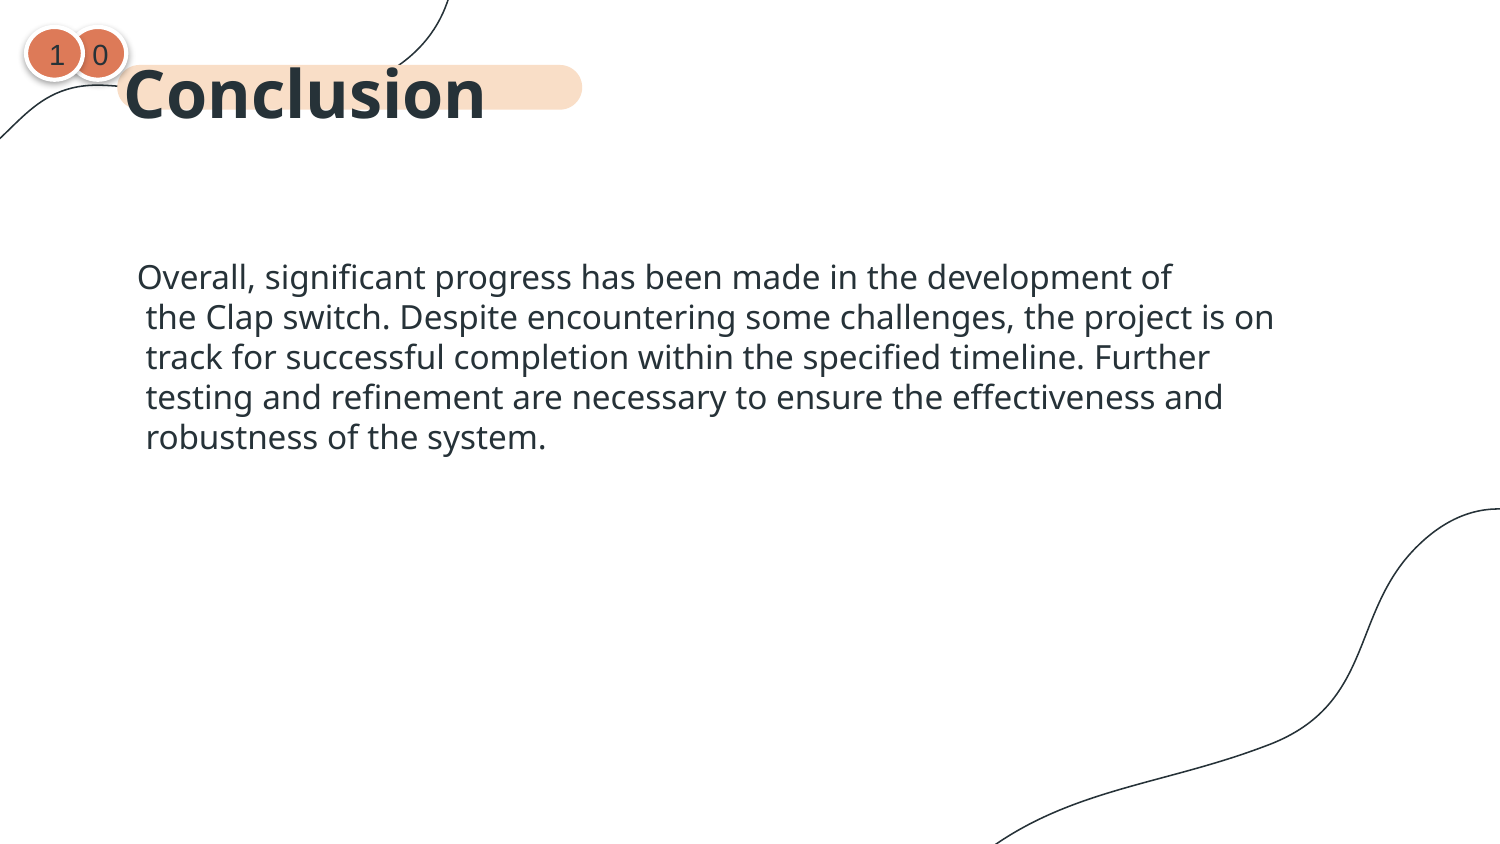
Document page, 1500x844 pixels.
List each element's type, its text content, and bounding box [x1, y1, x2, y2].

title Conclusion [108, 37, 574, 138]
text_box 0 [77, 24, 129, 82]
text_box Overall, significant progress has been made in the development of the Clap switch. Despite encountering some challenges, the project is on track for successful completion within the specified timeline. Further testing and refinement are necessary to ensure the effectiveness and robustness of the system. [122, 248, 1448, 464]
text_box [574, 70, 583, 105]
text_box 1 [23, 24, 86, 82]
